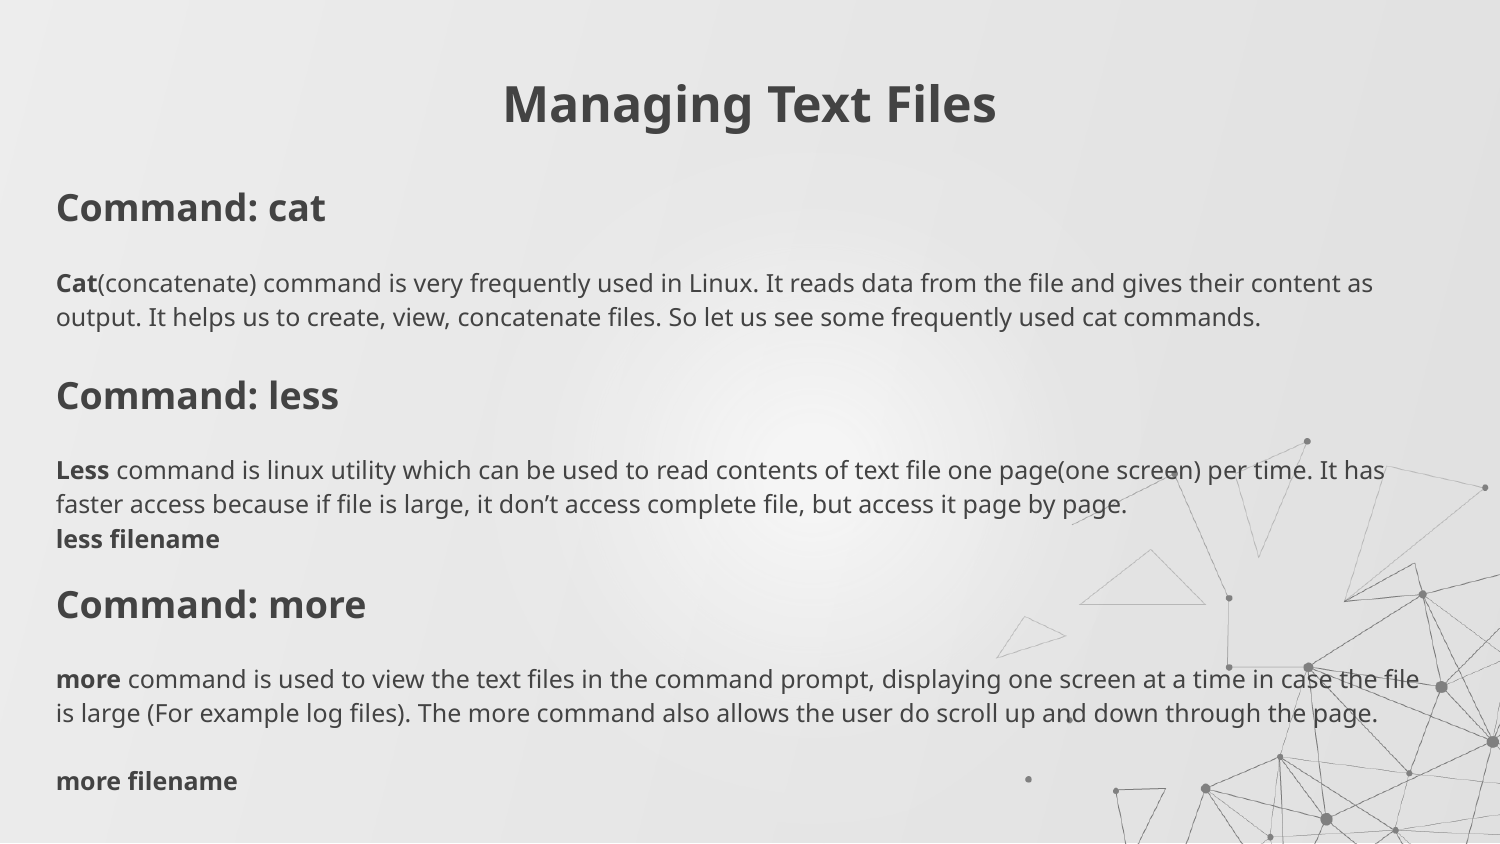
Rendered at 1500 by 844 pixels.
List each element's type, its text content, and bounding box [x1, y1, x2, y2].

picture [0, 0, 1500, 844]
title Managing Text Files [322, 57, 1178, 160]
list Command: cat Cat(concatenate) command is very frequently used in Linux. It reads data from the file and gives their content as output. It helps us to create, view, concatenate files. So let us see some frequently used cat commands. Command: less Less command is linux utility which can be used to read contents of text file one page(one screen) per time. It has faster access because if file is large, it don’t access complete file, but access it page by page. less filename Command: more more command is used to view the text files in the command prompt, displaying one screen at a time in case the file is large (For example log files). The more command also allows the user do scroll up and down through the page. more filename [40, 162, 1459, 829]
